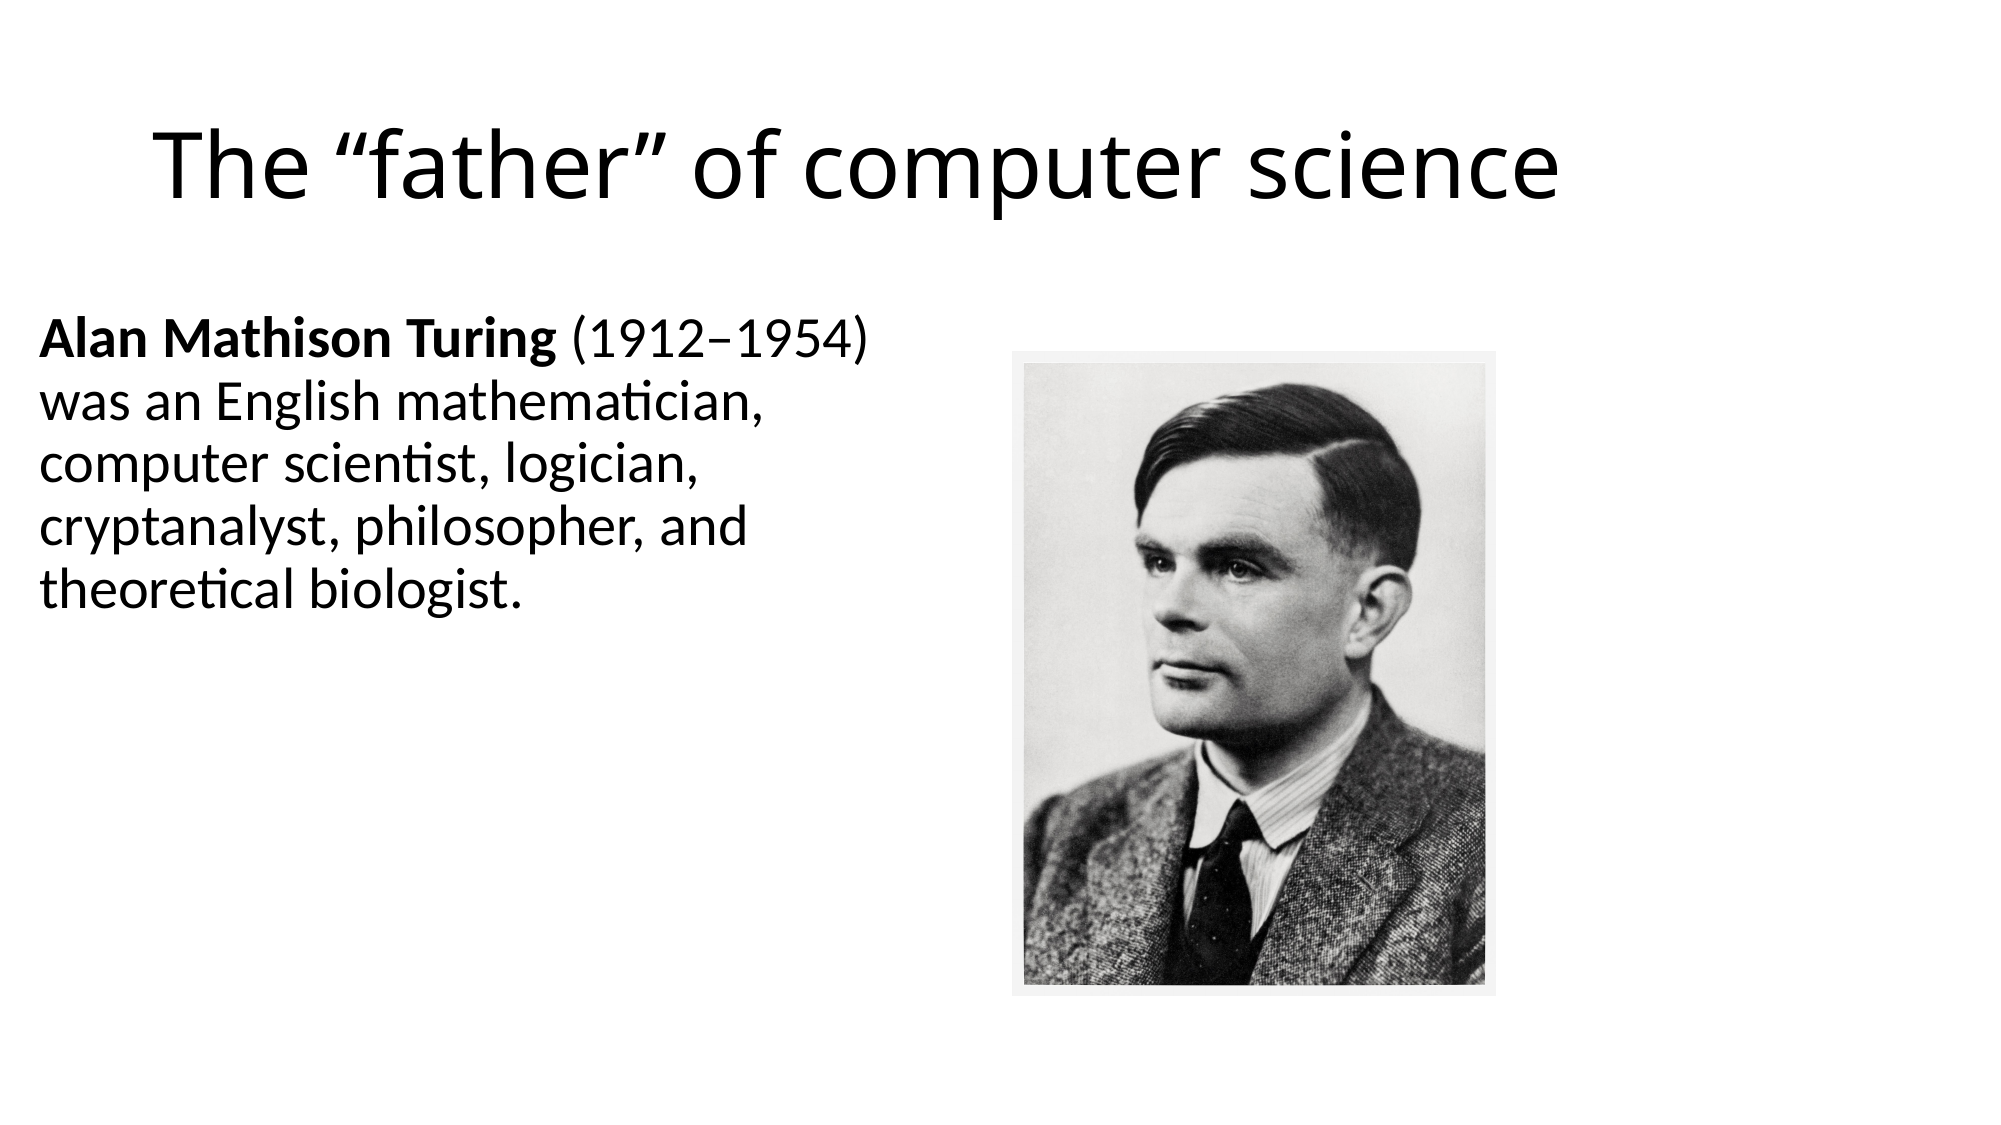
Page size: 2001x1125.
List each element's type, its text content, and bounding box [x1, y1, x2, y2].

title The “father” of computer science [137, 59, 1863, 278]
picture [1012, 351, 1496, 996]
list Alan Mathison Turing (1912–1954) was an English mathematician, computer scientist, logician, cryptanalyst, philosopher, and theoretical biologist. [24, 299, 988, 1125]
